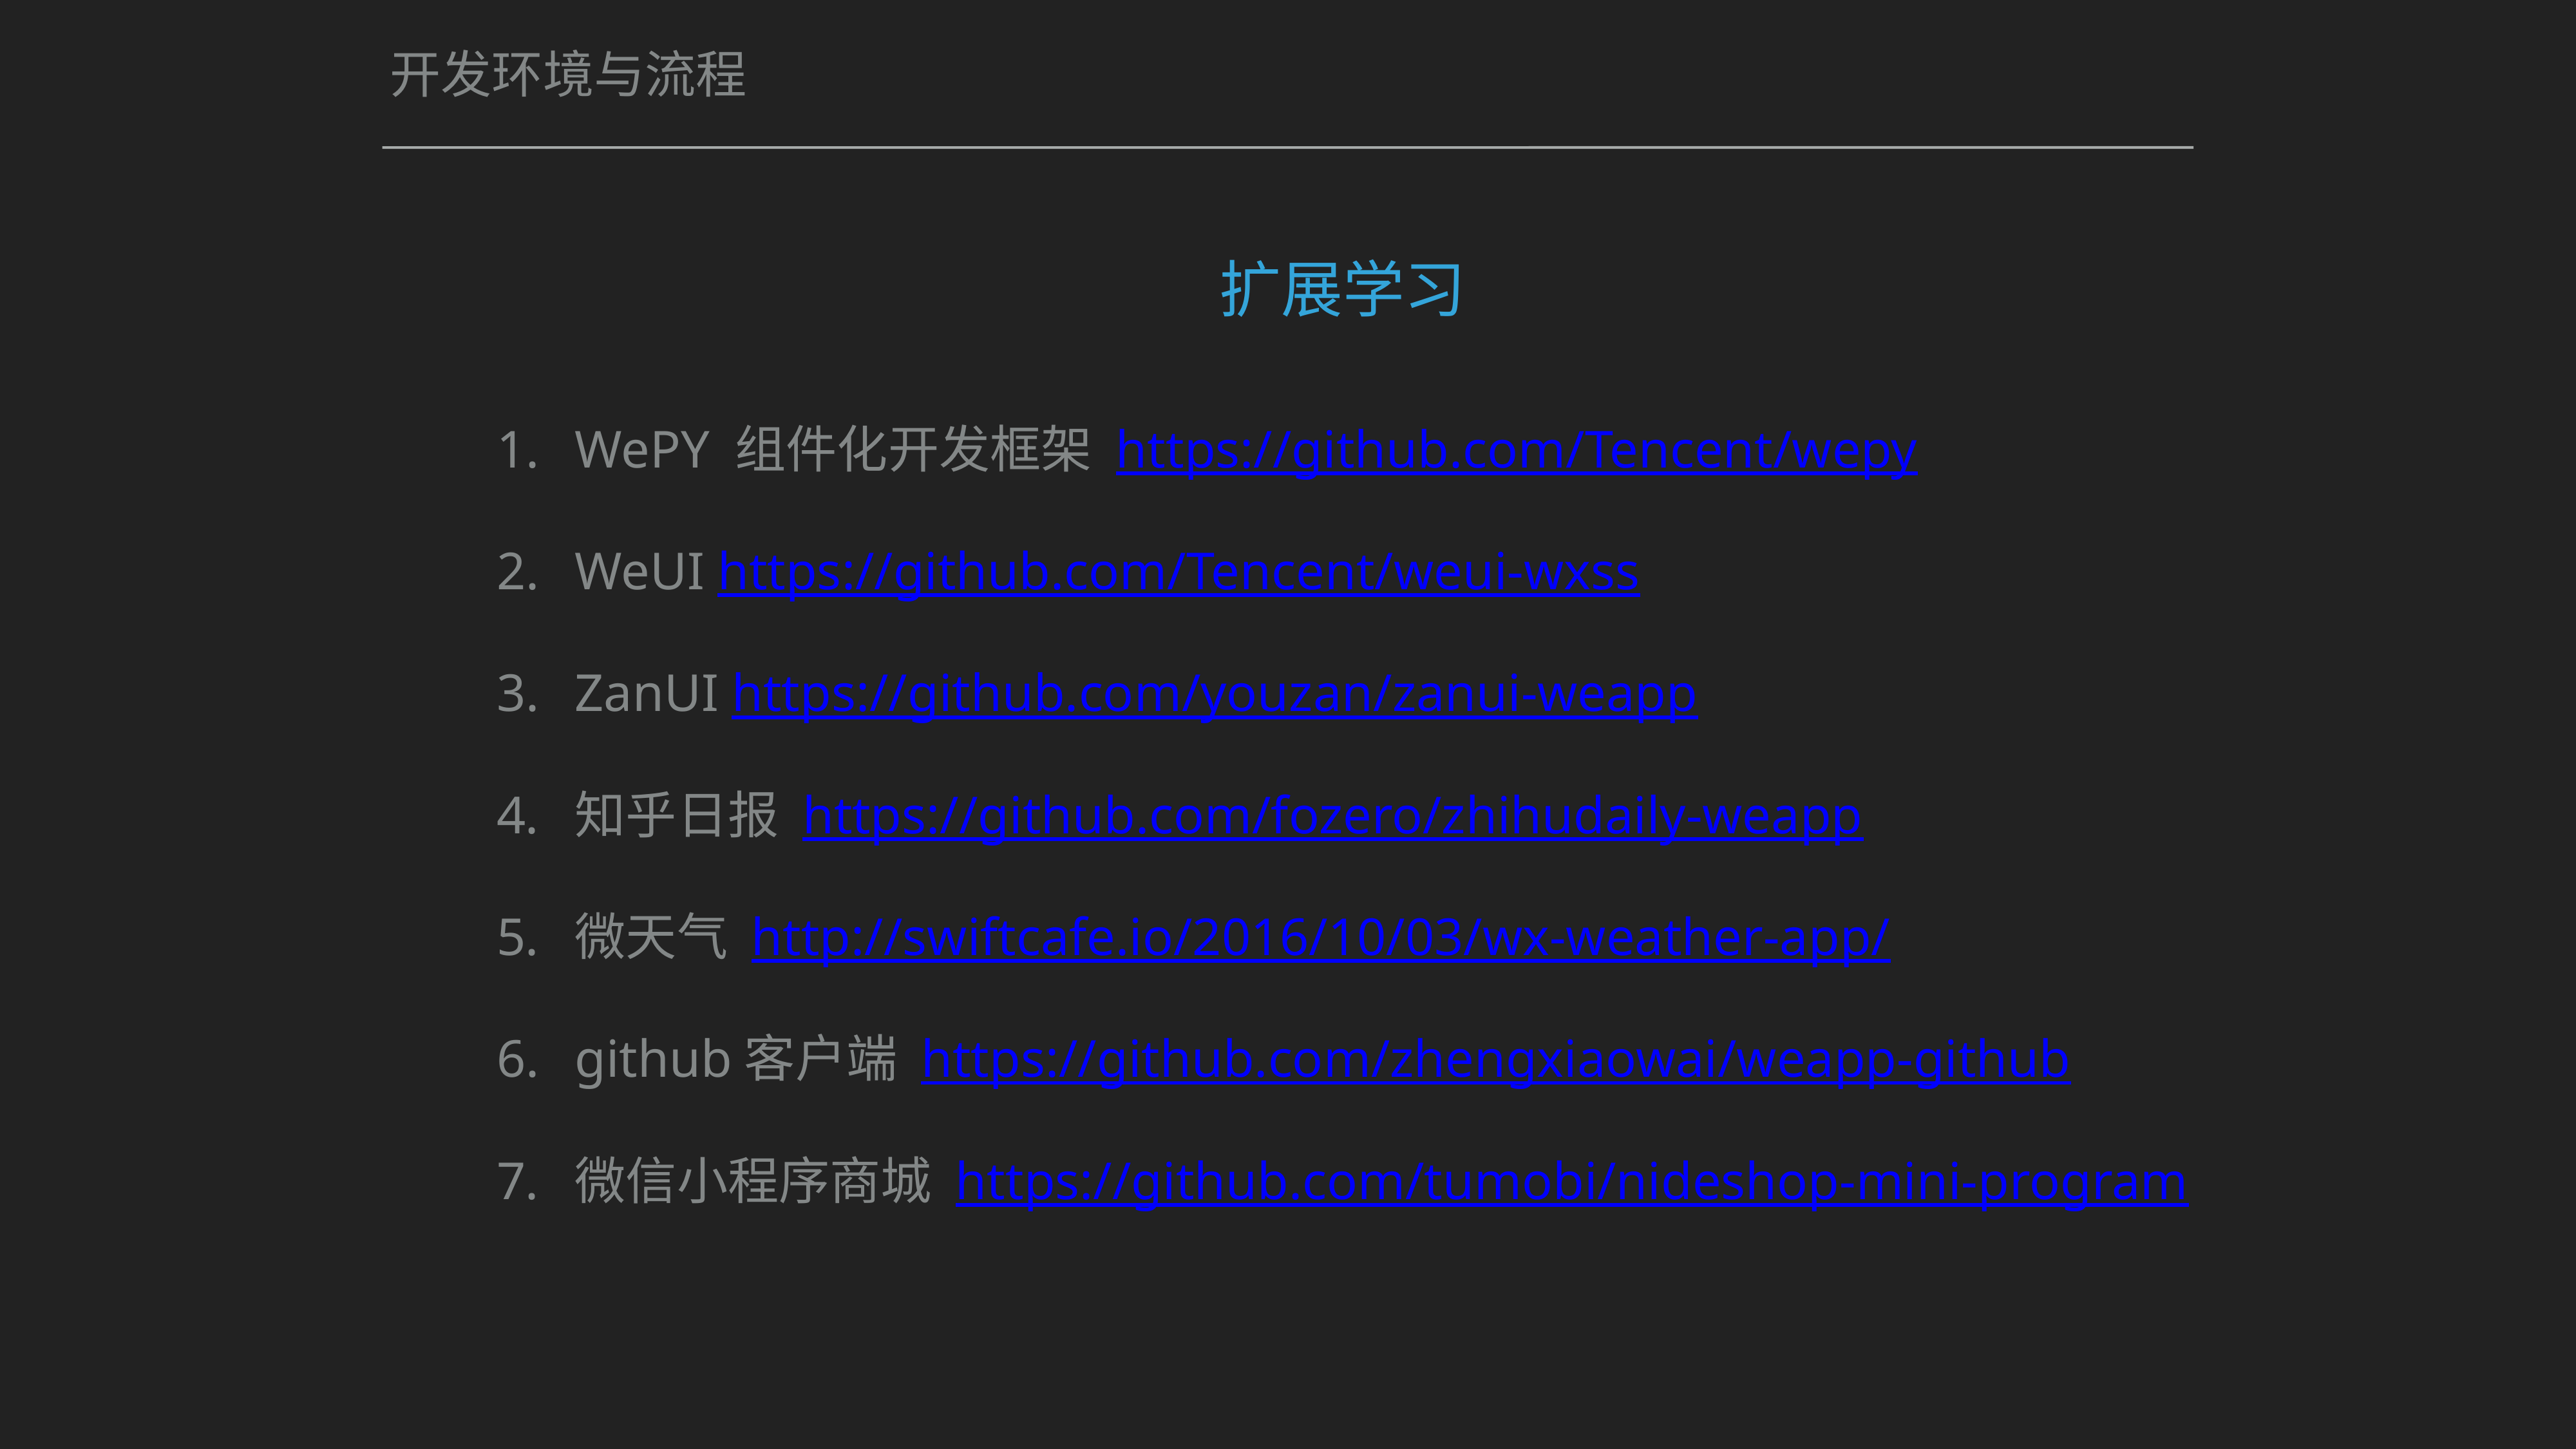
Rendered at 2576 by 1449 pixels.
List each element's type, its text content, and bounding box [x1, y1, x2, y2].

title 开发环境与流程 [382, 46, 2194, 155]
text_box WePY 组件化开发框架 https://github.com/Tencent/wepy WeUI https://github.com/Tencent/weui-wxss ZanUI https://github.com/youzan/zanui-weapp 知乎日报 https://github.com/fozero/zhihudaily-weapp 微天气 http://swiftcafe.io/2016/10/03/wx-weather-app/ github客户端 https://github.com/zhengxiaowai/weapp-github 微信小程序商城 https://github.com/tumobi/nideshop-mini-program [489, 409, 2197, 1226]
text_box 扩展学习 [1211, 243, 1474, 332]
